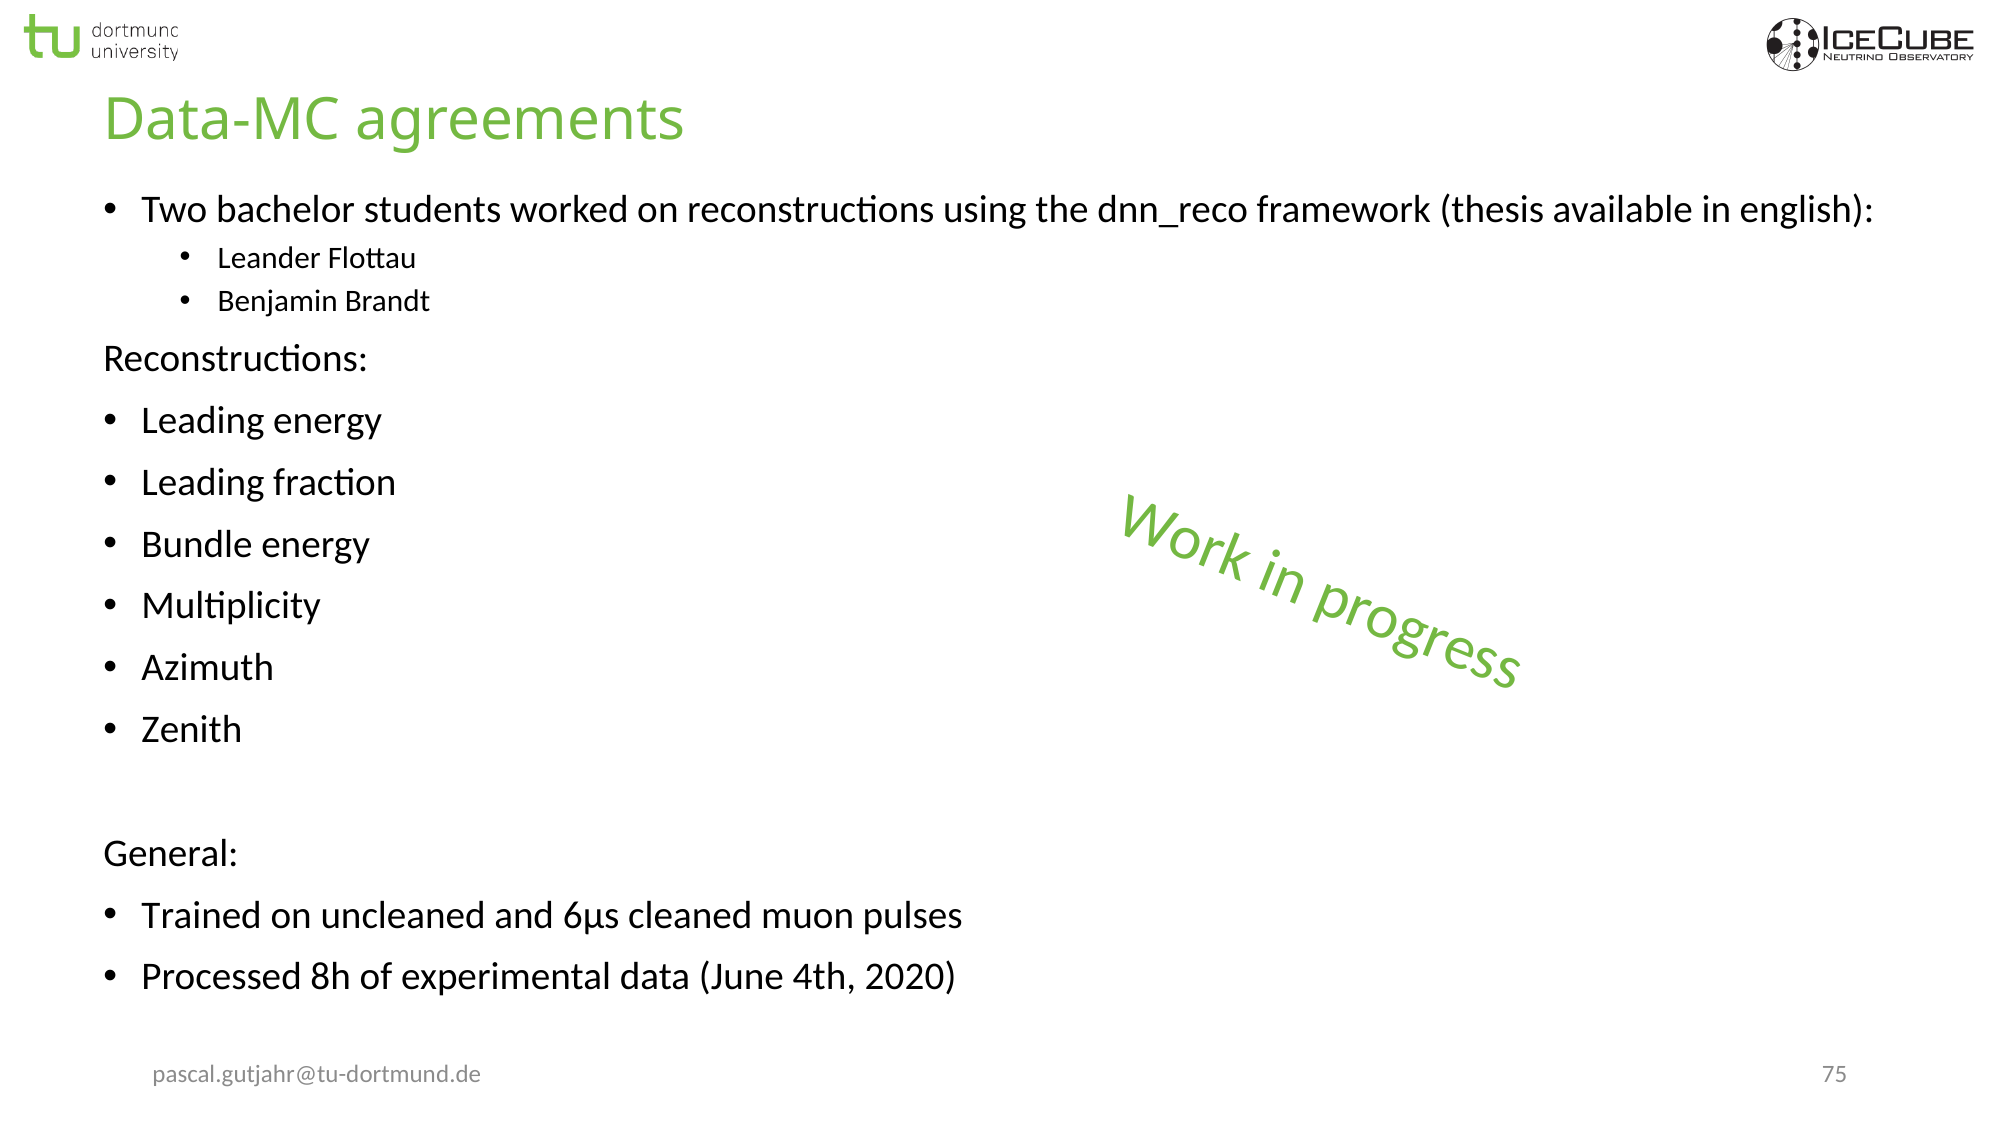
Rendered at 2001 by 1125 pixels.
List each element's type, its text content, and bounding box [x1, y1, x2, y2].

text_box Work in progress [1092, 460, 1580, 726]
title Data-MC agreements [88, 59, 1977, 181]
list Two bachelor students worked on reconstructions using the dnn_reco framework (thesis available in english): Leander Flottau Benjamin Brandt Reconstructions: Leading energy Leading fraction Bundle energy Multiplicity Azimuth Zenith General: Trained on uncleaned and 6µs cleaned muon pulses Processed 8h of experimental data (June 4th, 2020) [88, 181, 1977, 1014]
slide_number 75 [1412, 1042, 1863, 1103]
slide_number pascal.gutjahr@tu-dortmund.de [137, 1042, 588, 1103]
